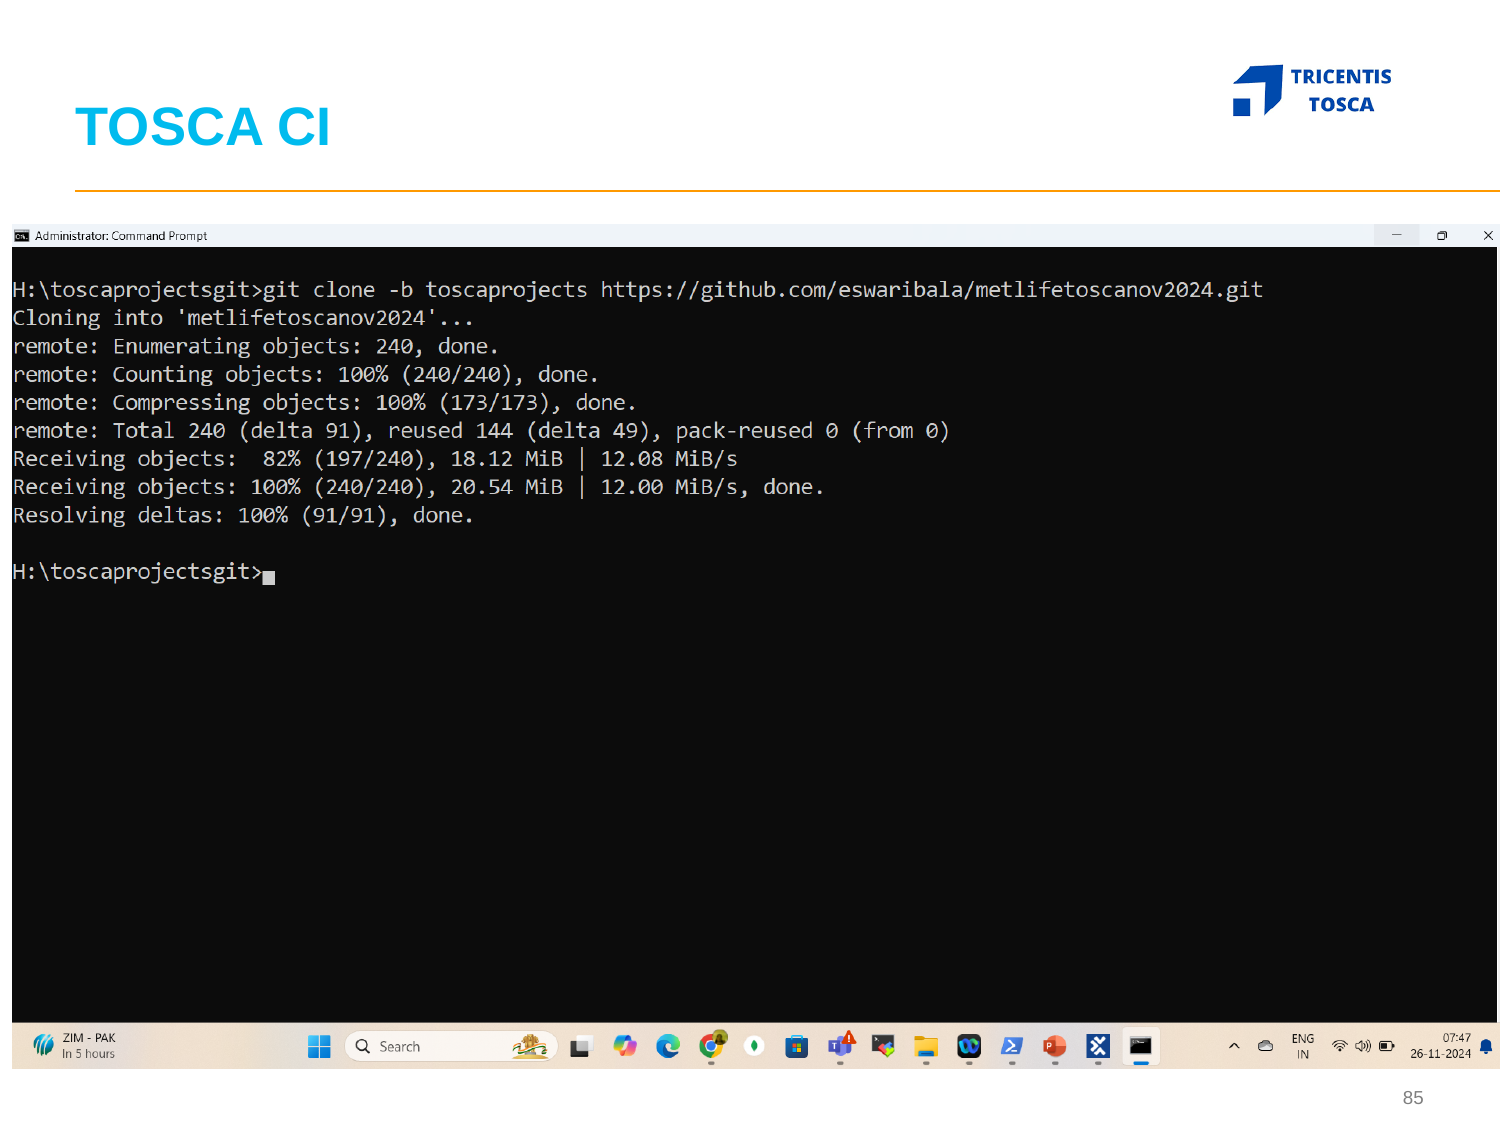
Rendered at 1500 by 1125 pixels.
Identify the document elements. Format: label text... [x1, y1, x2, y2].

picture [12, 224, 1500, 1069]
title TOSCA CI [75, 27, 1422, 157]
